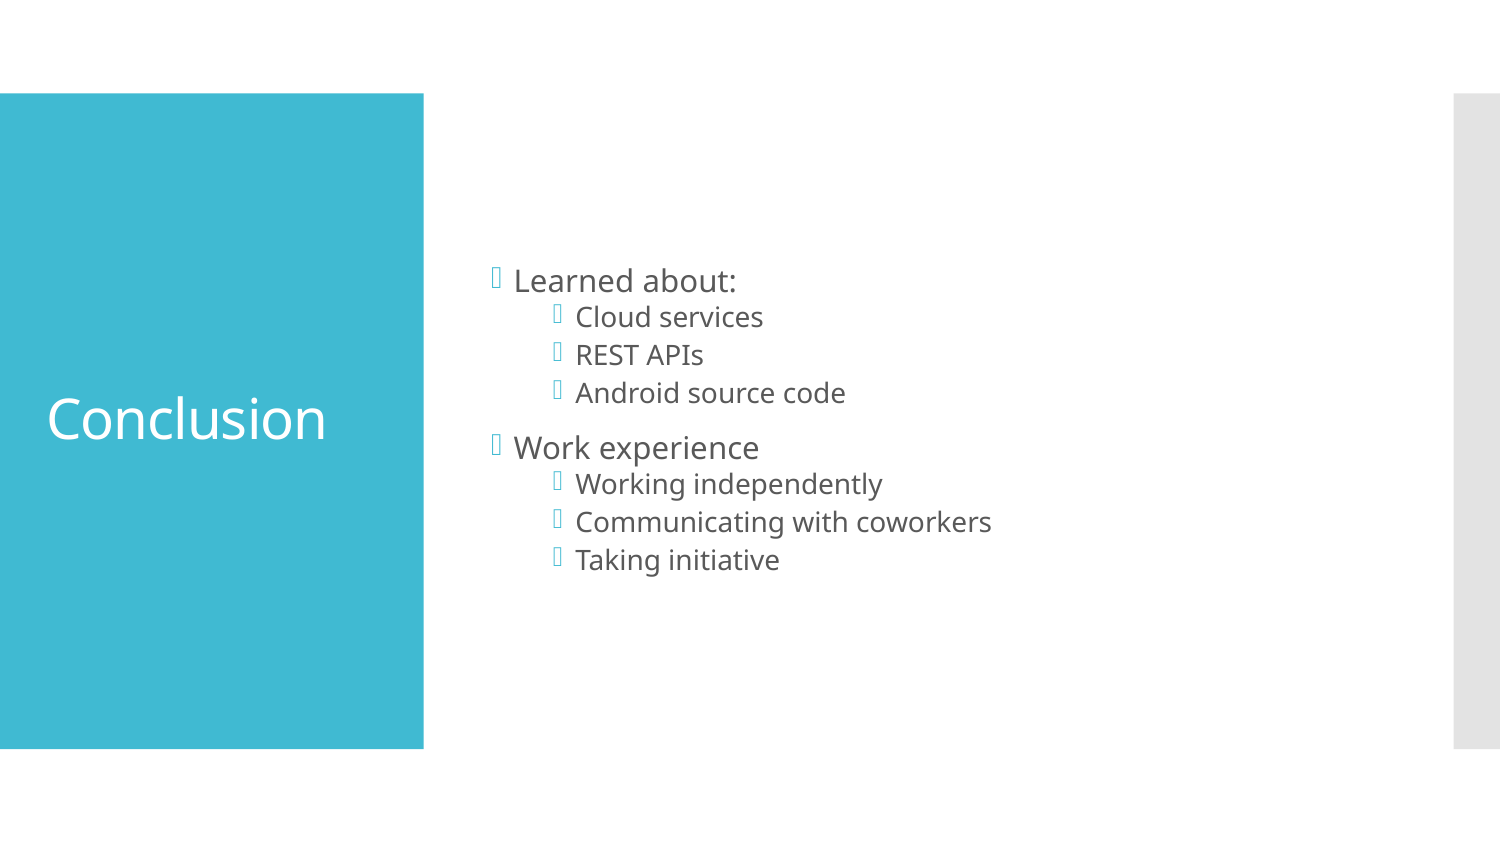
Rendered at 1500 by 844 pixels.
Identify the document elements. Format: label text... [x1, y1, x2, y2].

title Conclusion [31, 138, 394, 705]
list Learned about: Cloud services REST APIs Android source code Work experience Working independently Communicating with coworkers Taking initiative [476, 106, 1376, 737]
